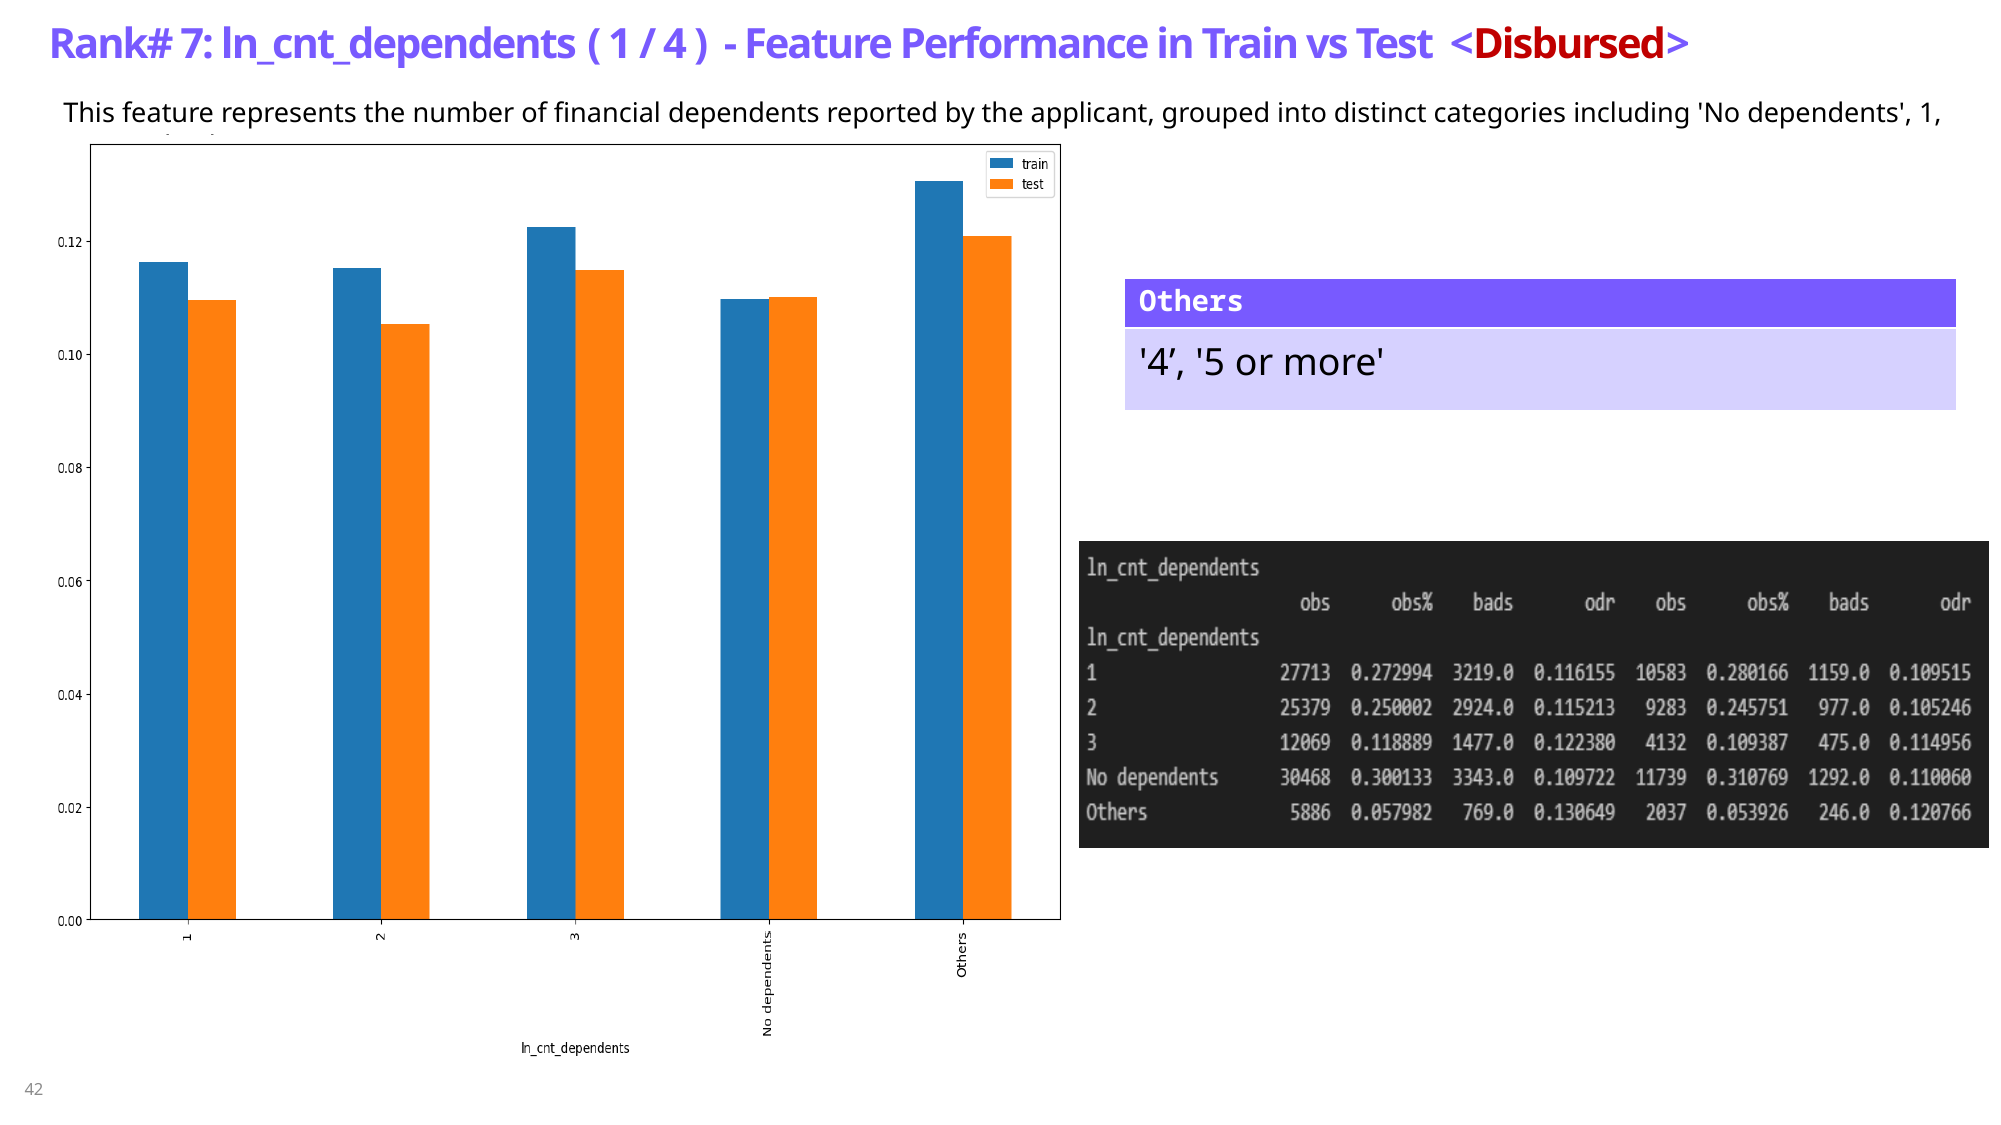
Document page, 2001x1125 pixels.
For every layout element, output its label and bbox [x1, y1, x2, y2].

picture [48, 135, 1067, 1066]
table_header [1125, 279, 1956, 327]
text_box [48, 12, 2000, 168]
picture [1079, 541, 1989, 848]
slide_number [24, 1079, 463, 1118]
table_cell [1125, 329, 1956, 410]
